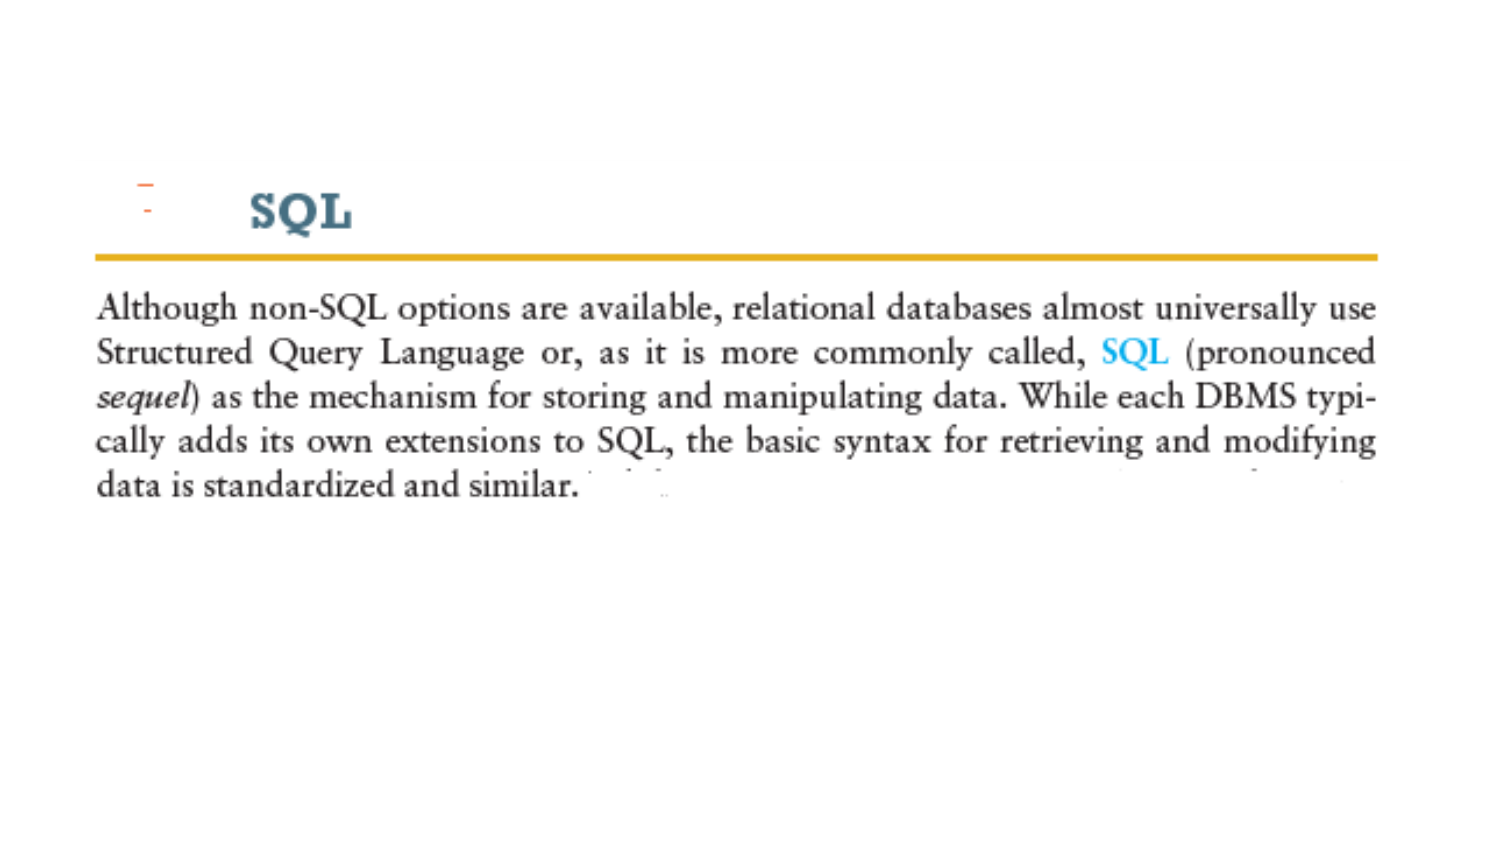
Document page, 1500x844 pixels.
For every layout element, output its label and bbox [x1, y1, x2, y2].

picture [74, 159, 1412, 502]
